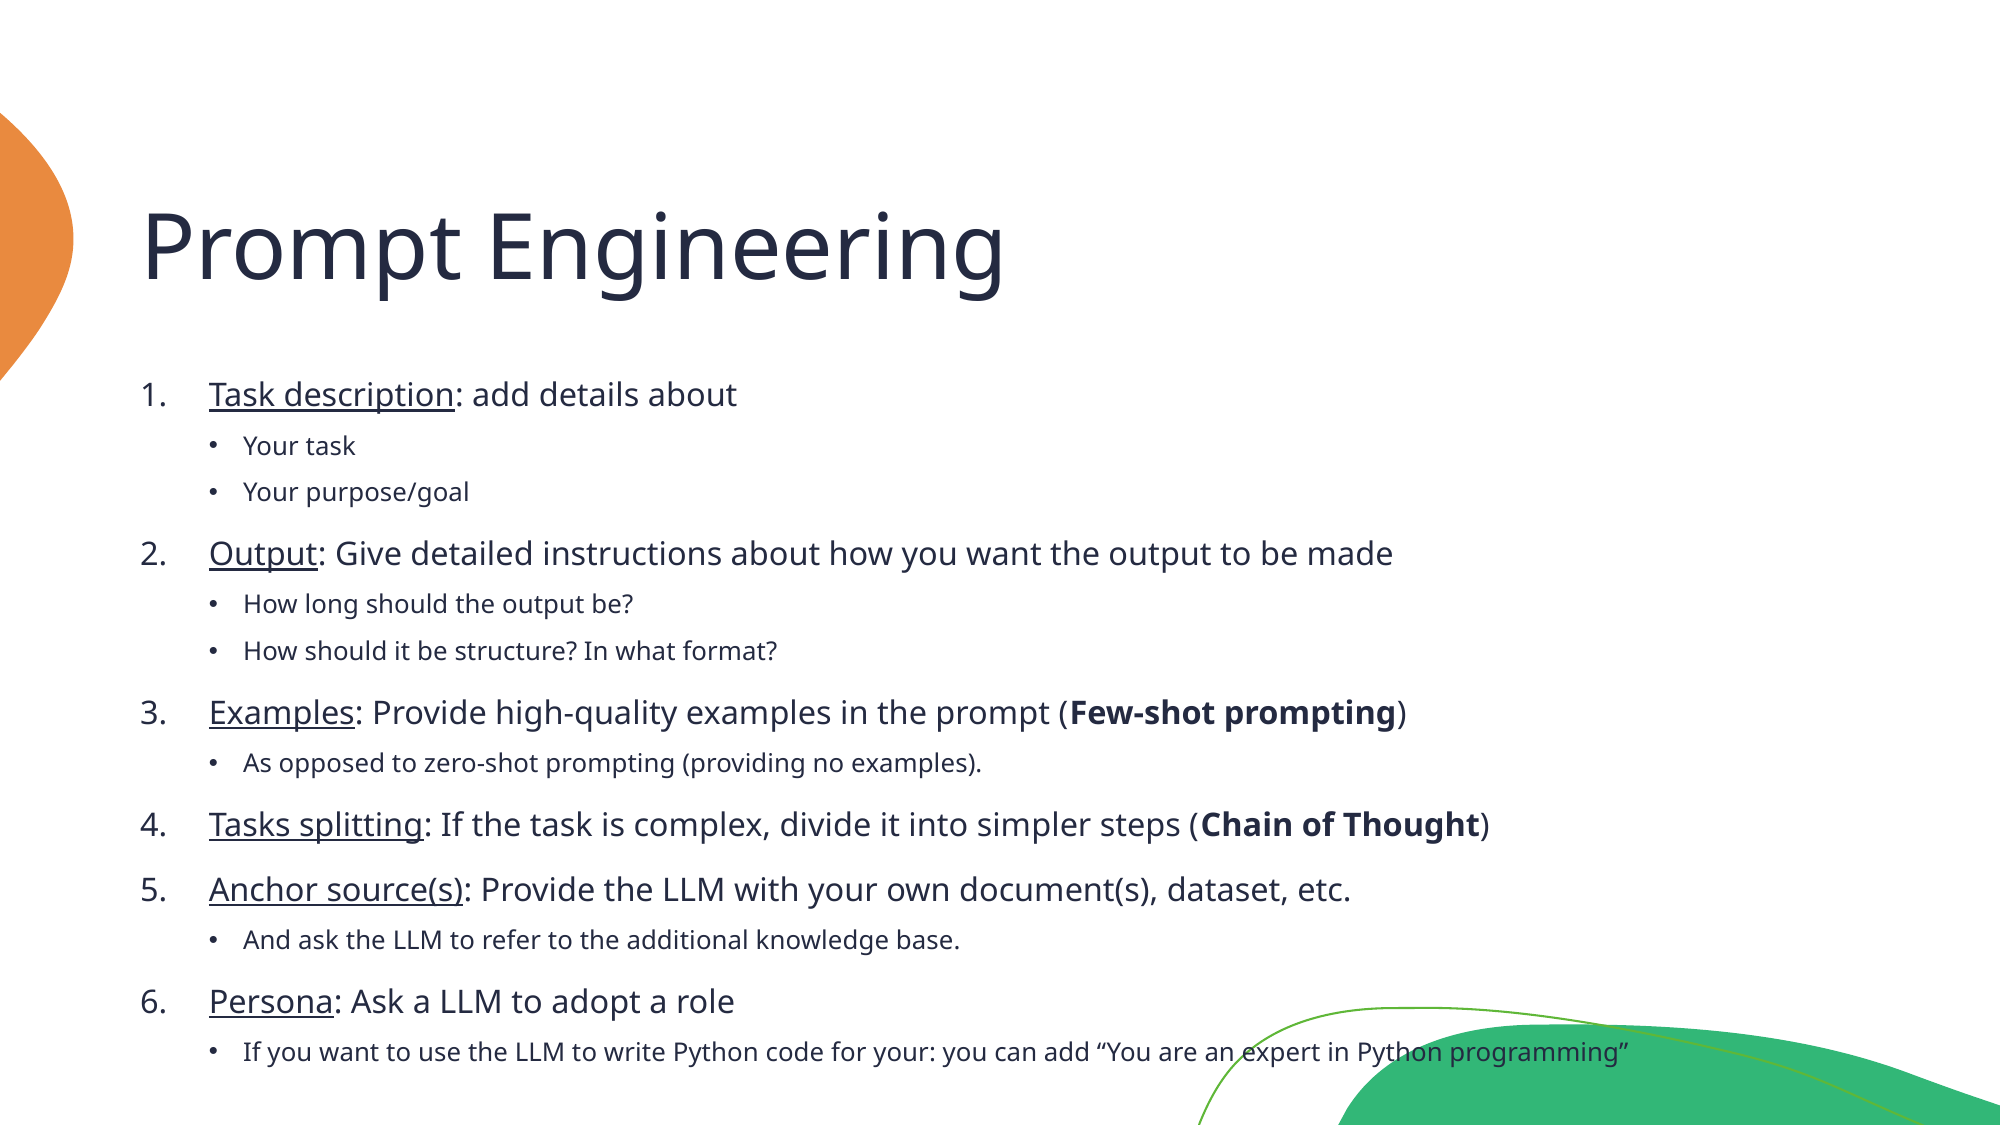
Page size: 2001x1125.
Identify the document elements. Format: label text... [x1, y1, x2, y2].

title Prompt Engineering [125, 125, 1875, 356]
list Task description: add details about Your task Your purpose/goal Output: Give detailed instructions about how you want the output to be made How long should the output be? How should it be structure? In what format? Examples: Provide high-quality examples in the prompt (Few-shot prompting) As opposed to zero-shot prompting (providing no examples). Tasks splitting: If the task is complex, divide it into simpler steps (Chain of Thought) Anchor source(s): Provide the LLM with your own document(s), dataset, etc. And ask the LLM to refer to the additional knowledge base. Persona: Ask a LLM to adopt a role If you want to use the LLM to write Python code for your: you can add “You are an expert in Python programming” [125, 356, 1875, 1082]
